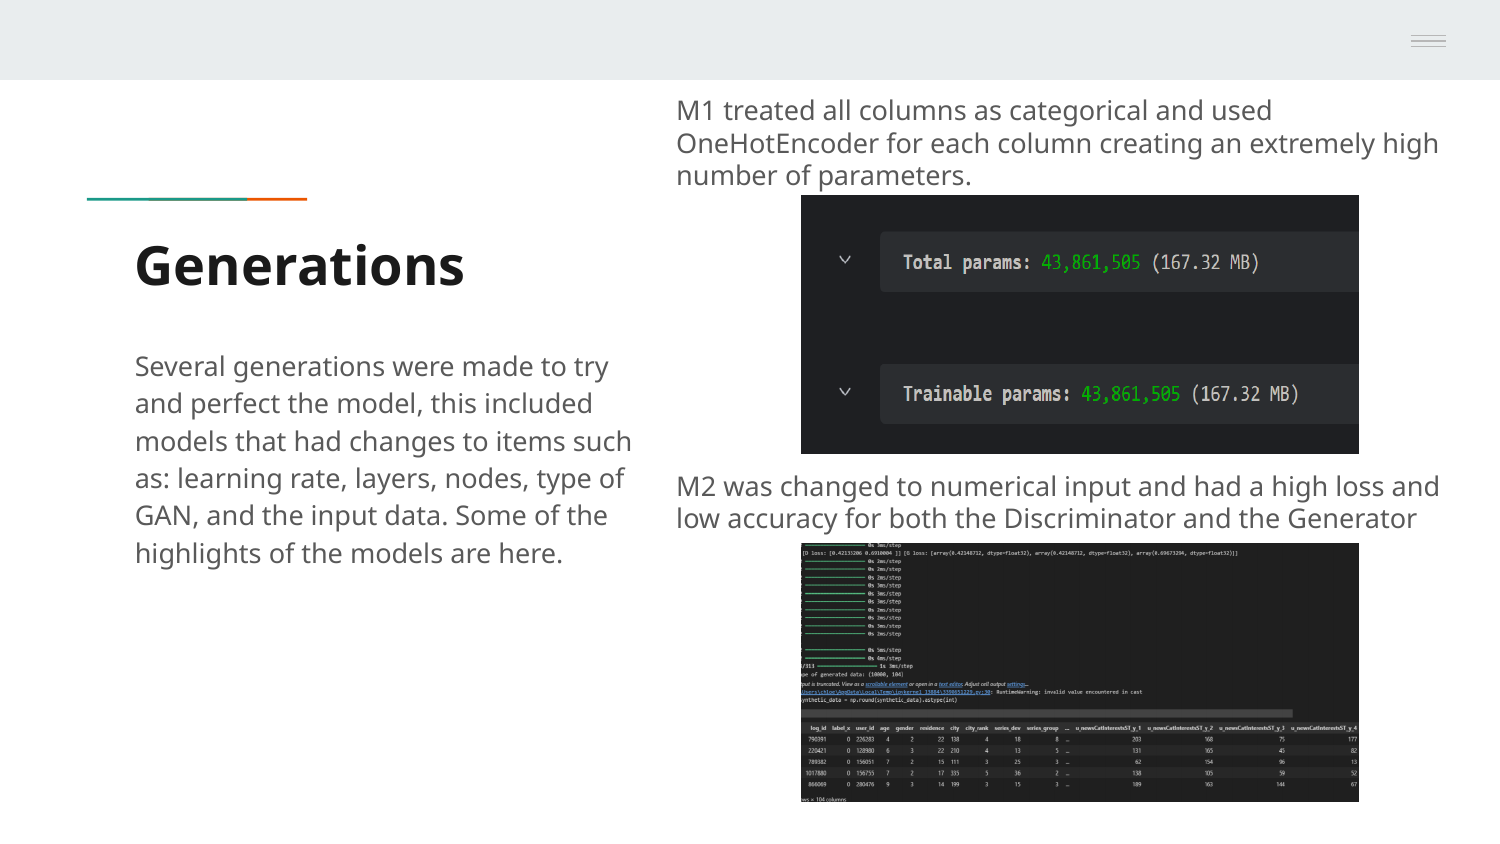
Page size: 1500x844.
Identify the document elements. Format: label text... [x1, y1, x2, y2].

title Generations [119, 216, 662, 329]
text_box M1 treated all columns as categorical and used OneHotEncoder for each column creating an extremely high number of parameters. [661, 78, 1485, 196]
picture [801, 195, 1359, 454]
picture [801, 543, 1359, 803]
list Several generations were made to try and perfect the model, this included models that had changes to items such as: learning rate, layers, nodes, type of GAN, and the input data. Some of the highlights of the models are here. [119, 329, 662, 588]
text_box M2 was changed to numerical input and had a high loss and low accuracy for both the Discriminator and the Generator [661, 454, 1485, 544]
